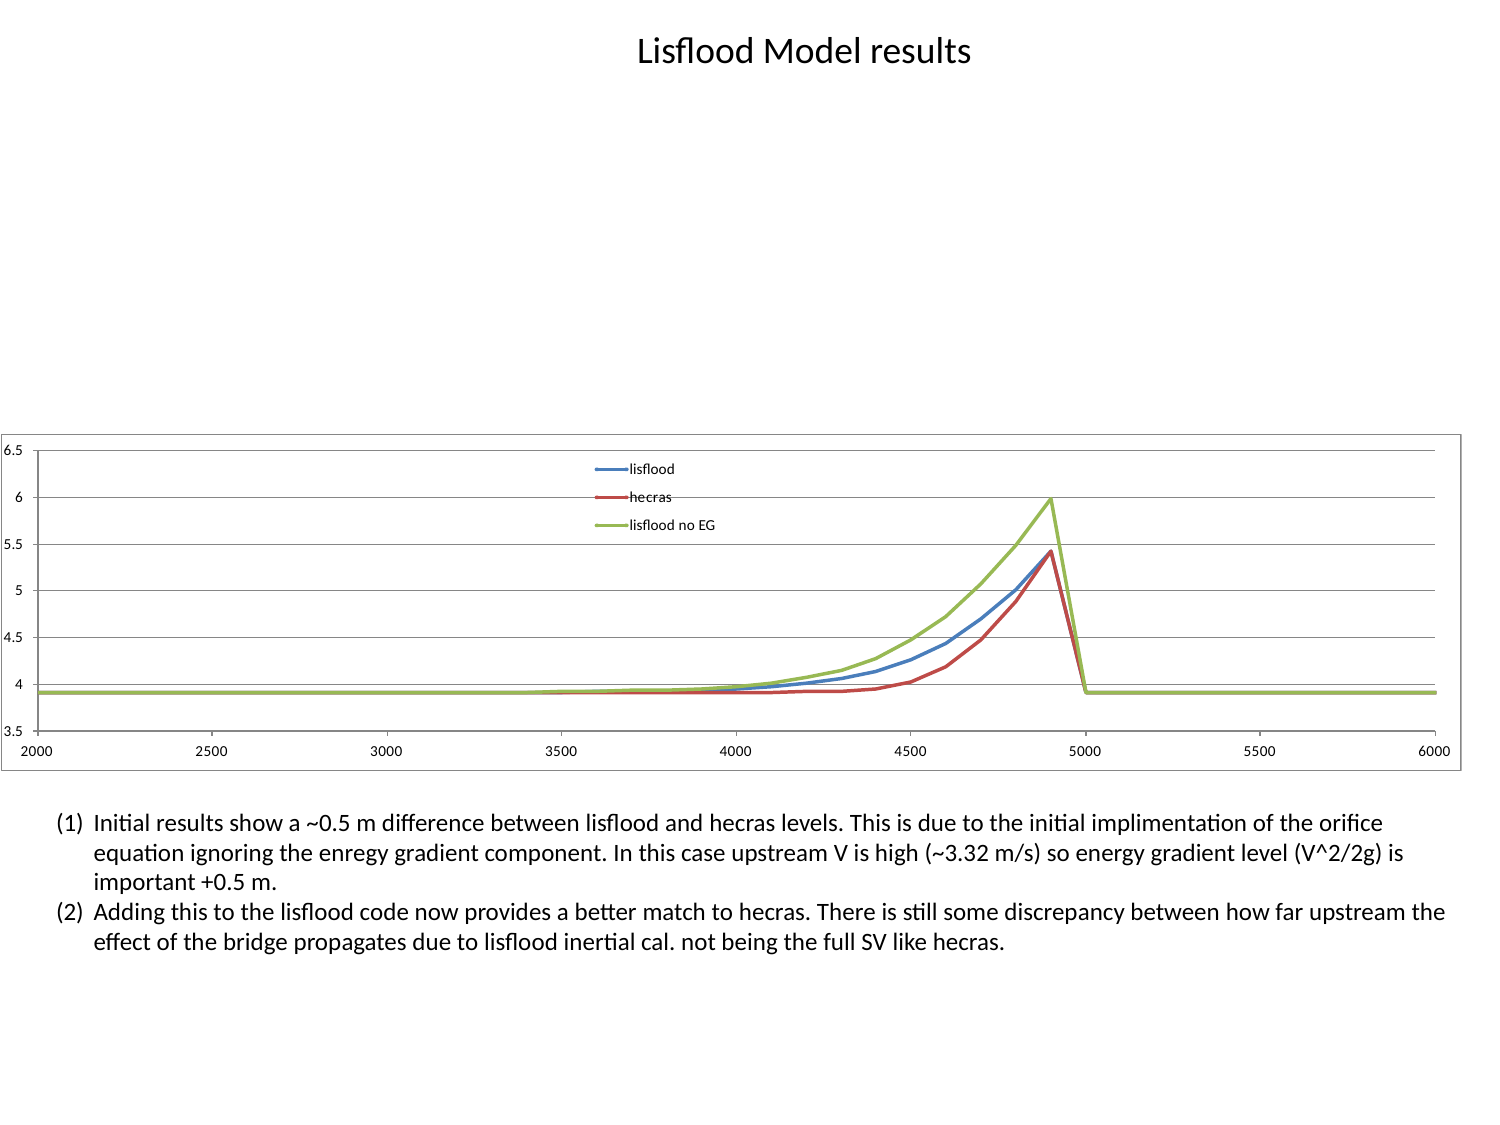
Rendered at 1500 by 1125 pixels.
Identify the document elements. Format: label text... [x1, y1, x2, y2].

text_box Lisflood Model results [622, 19, 987, 79]
text_box Initial results show a ~0.5 m difference between lisflood and hecras levels. This is due to the initial implimentation of the orifice equation ignoring the enregy gradient component. In this case upstream V is high (~3.32 m/s) so energy gradient level (V^2/2g) is important +0.5 m. Adding this to the lisflood code now provides a better match to hecras. There is still some discrepancy between how far upstream the effect of the bridge propagates due to lisflood inertial cal. not being the full SV like hecras. [41, 798, 1465, 994]
picture [0, 432, 1462, 772]
